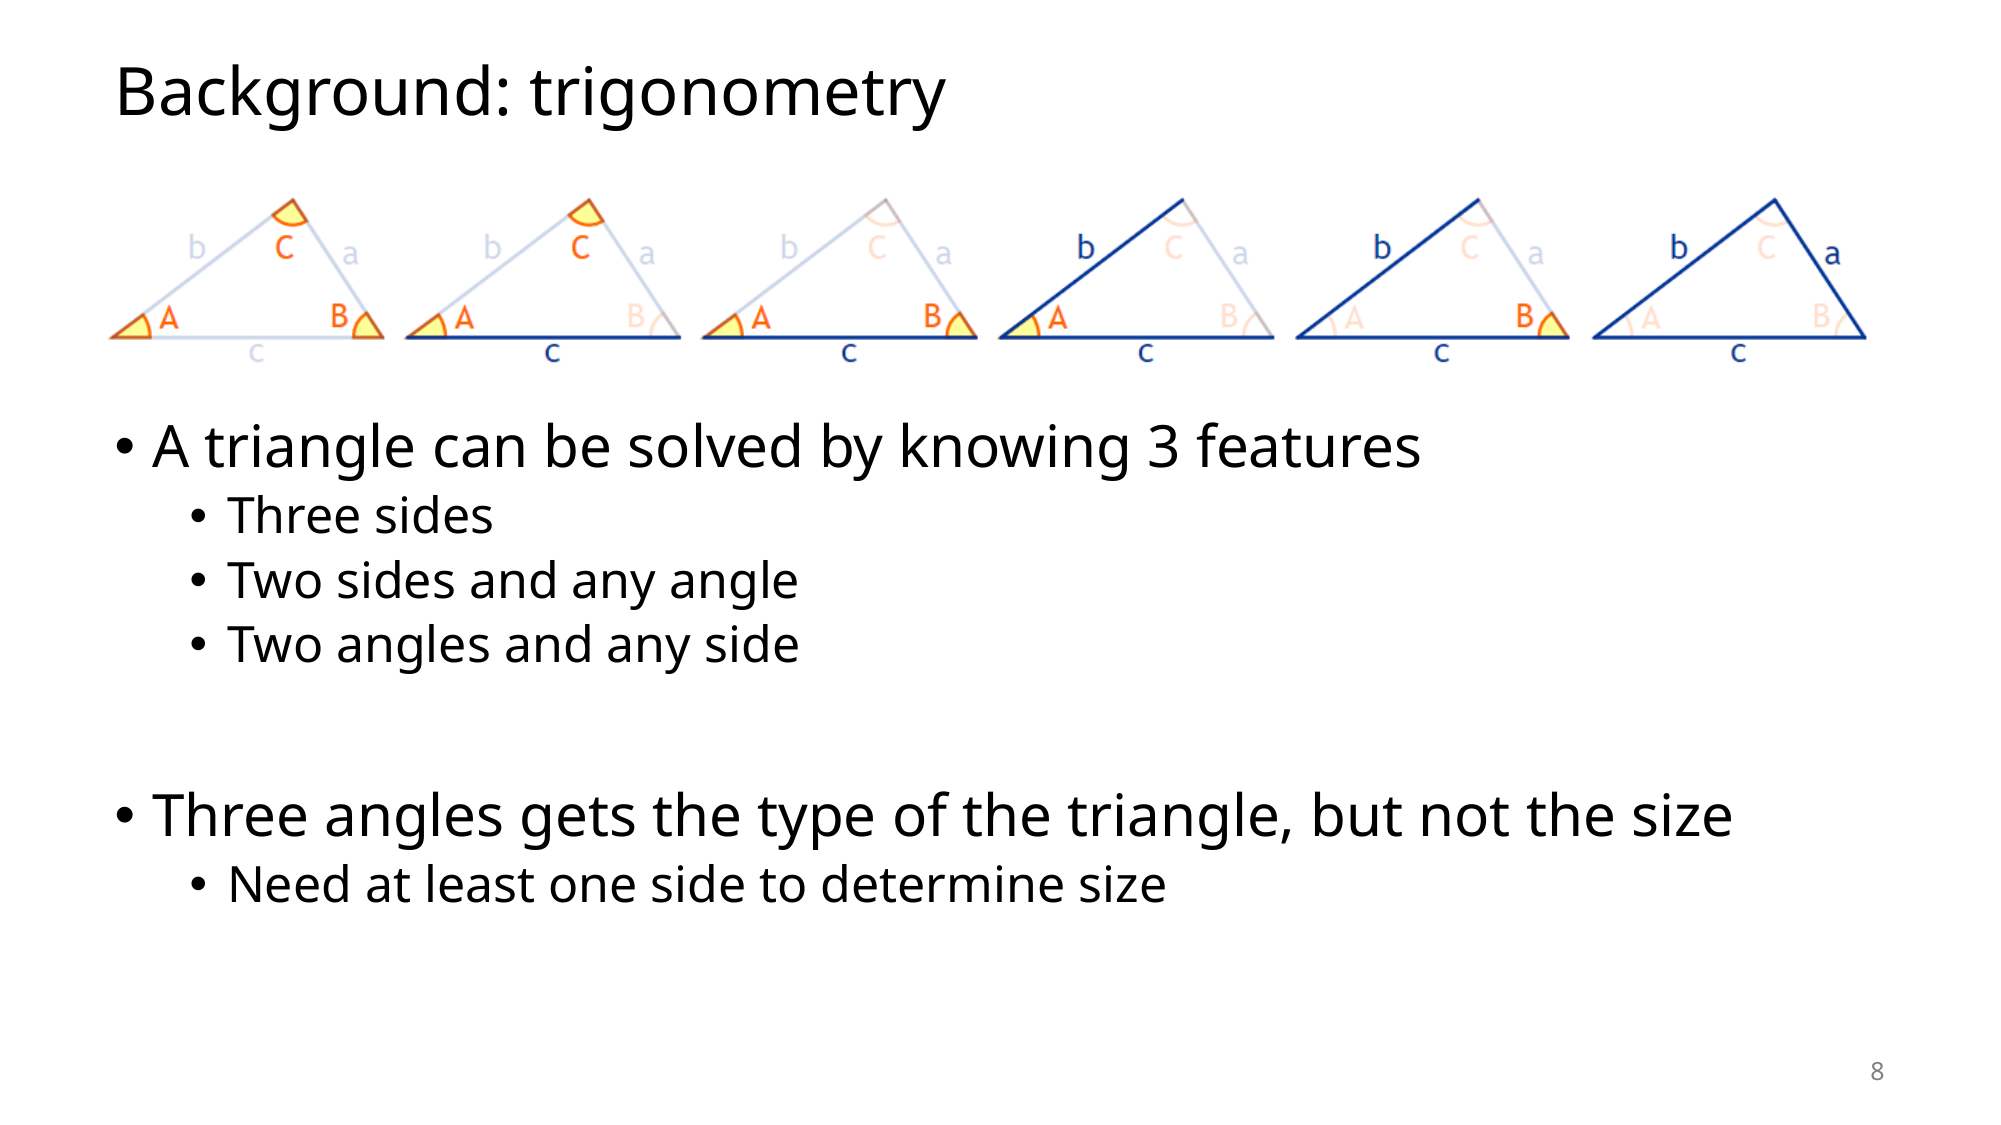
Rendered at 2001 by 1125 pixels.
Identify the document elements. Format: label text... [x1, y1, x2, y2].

picture [99, 188, 1900, 372]
slide_number 8 [1749, 1042, 1900, 1103]
list A triangle can be solved by knowing 3 features Three sides Two sides and any angle Two angles and any side Three angles gets the type of the triangle, but not the size Need at least one side to determine size [99, 410, 1900, 1013]
title Background: trigonometry [99, 37, 1900, 150]
